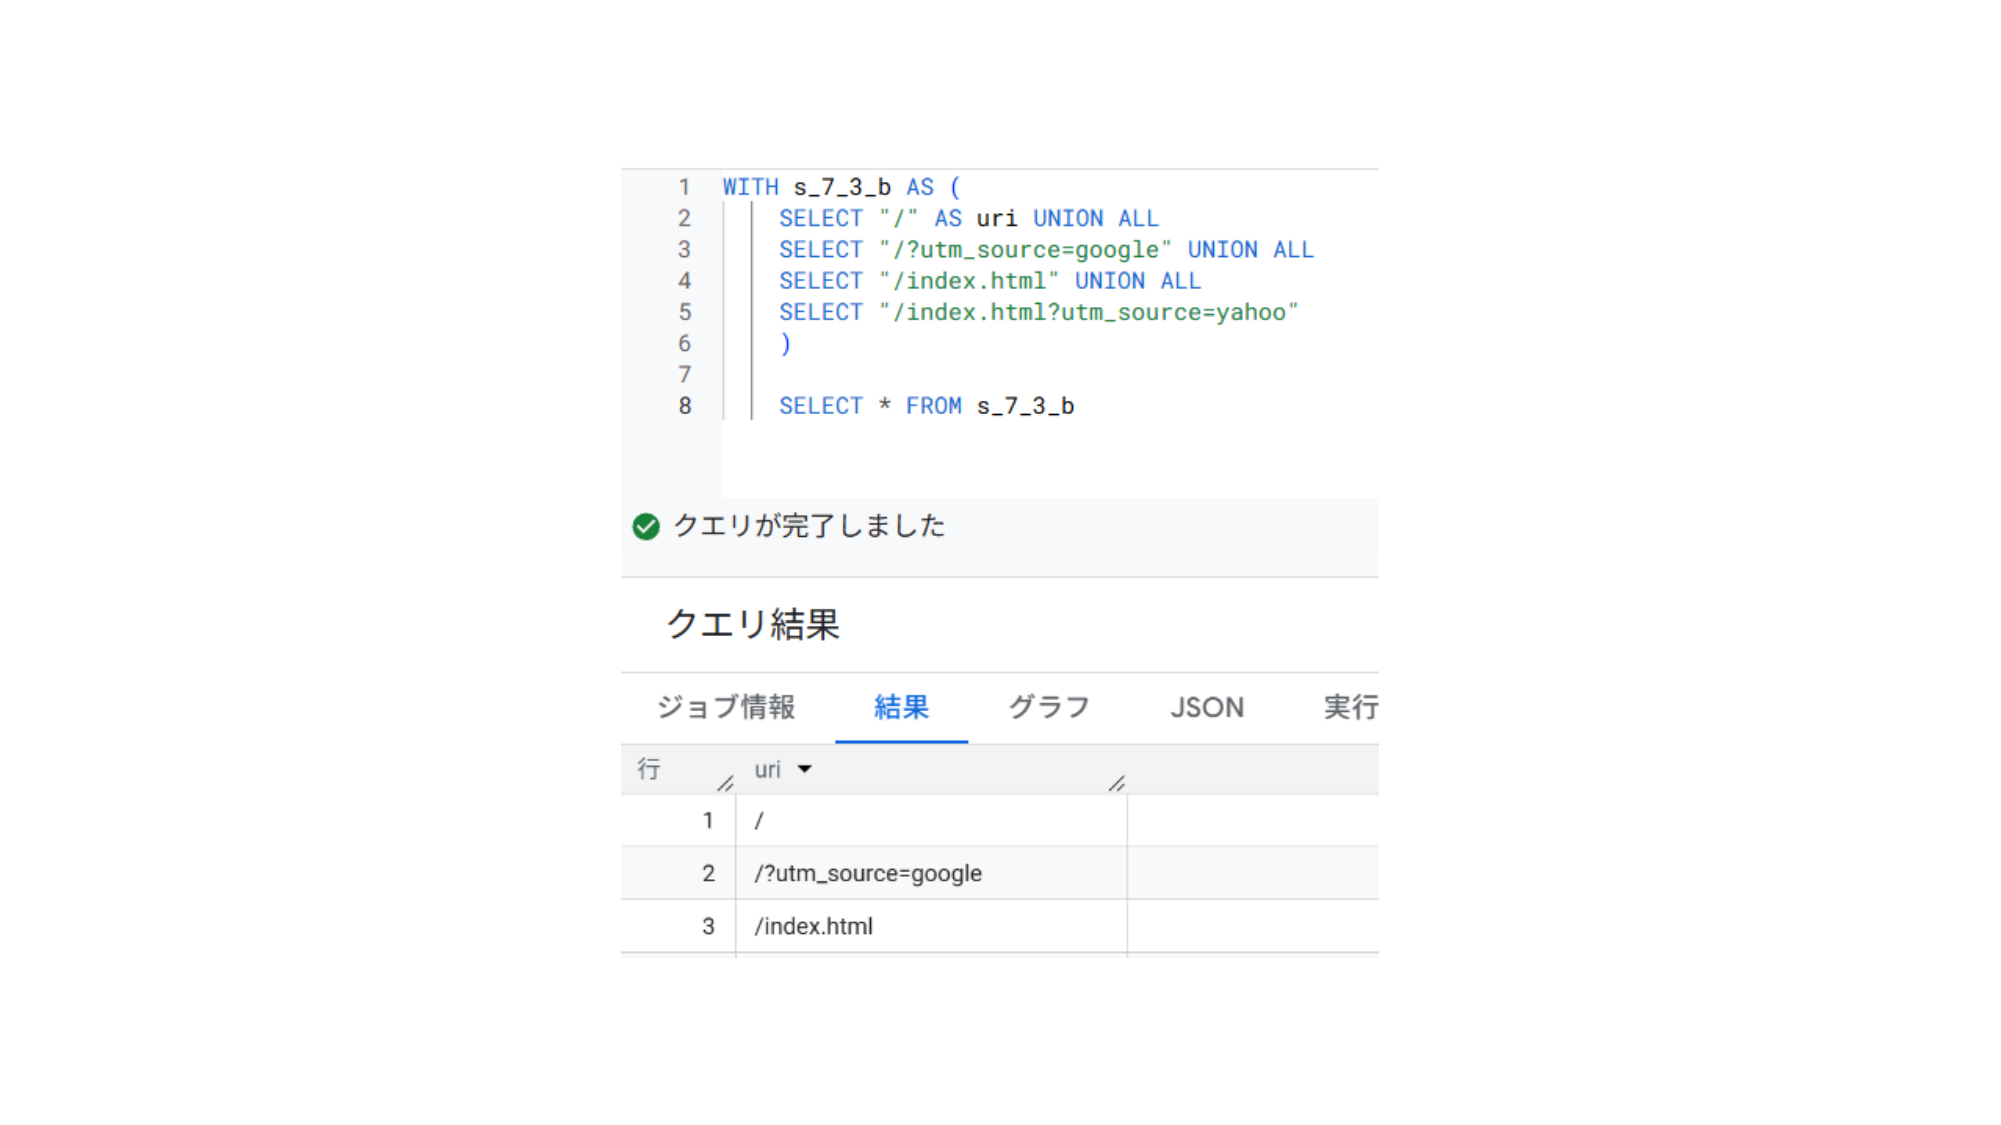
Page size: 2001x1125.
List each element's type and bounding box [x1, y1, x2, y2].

picture [621, 166, 1379, 959]
